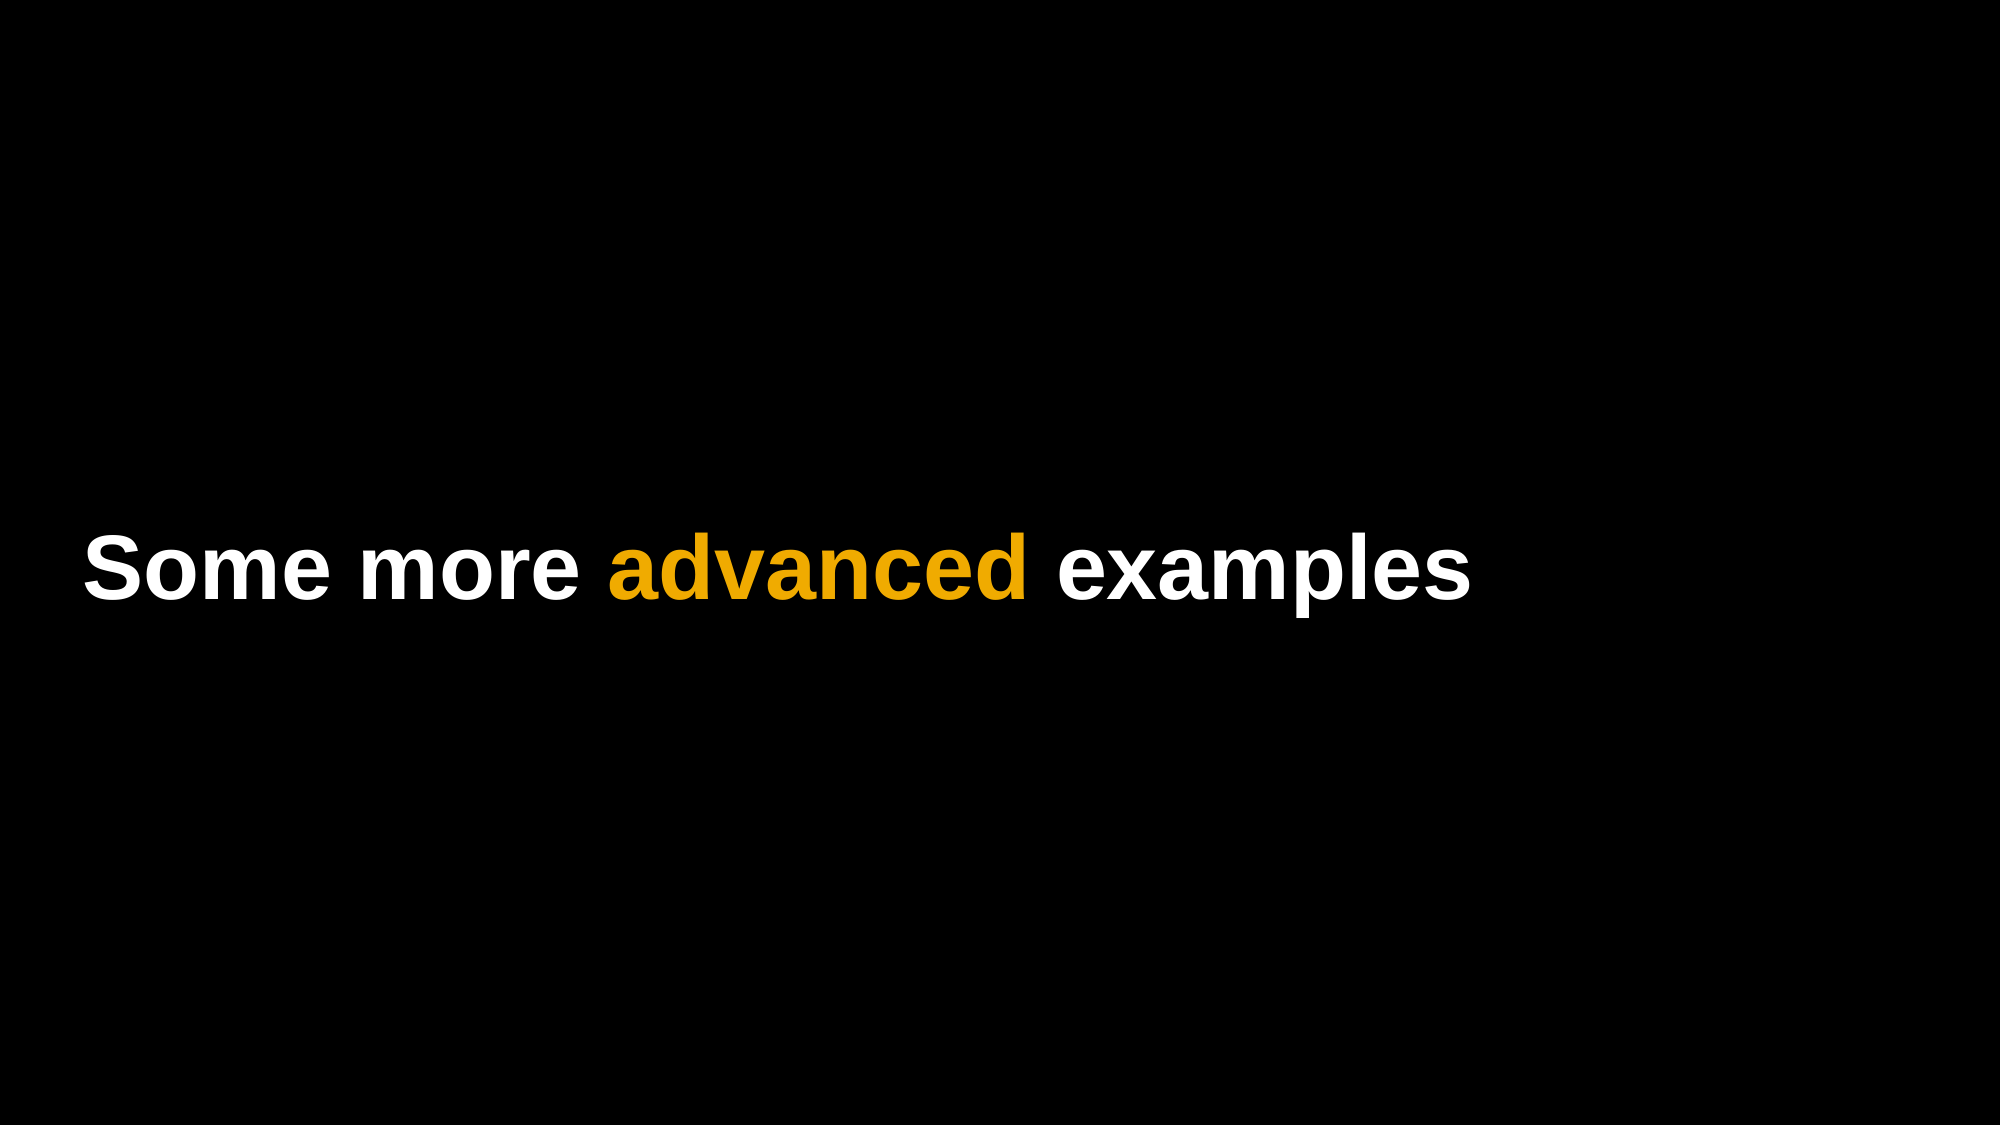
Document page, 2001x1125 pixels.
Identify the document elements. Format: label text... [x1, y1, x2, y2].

title Some more advanced examples [82, 506, 1918, 619]
